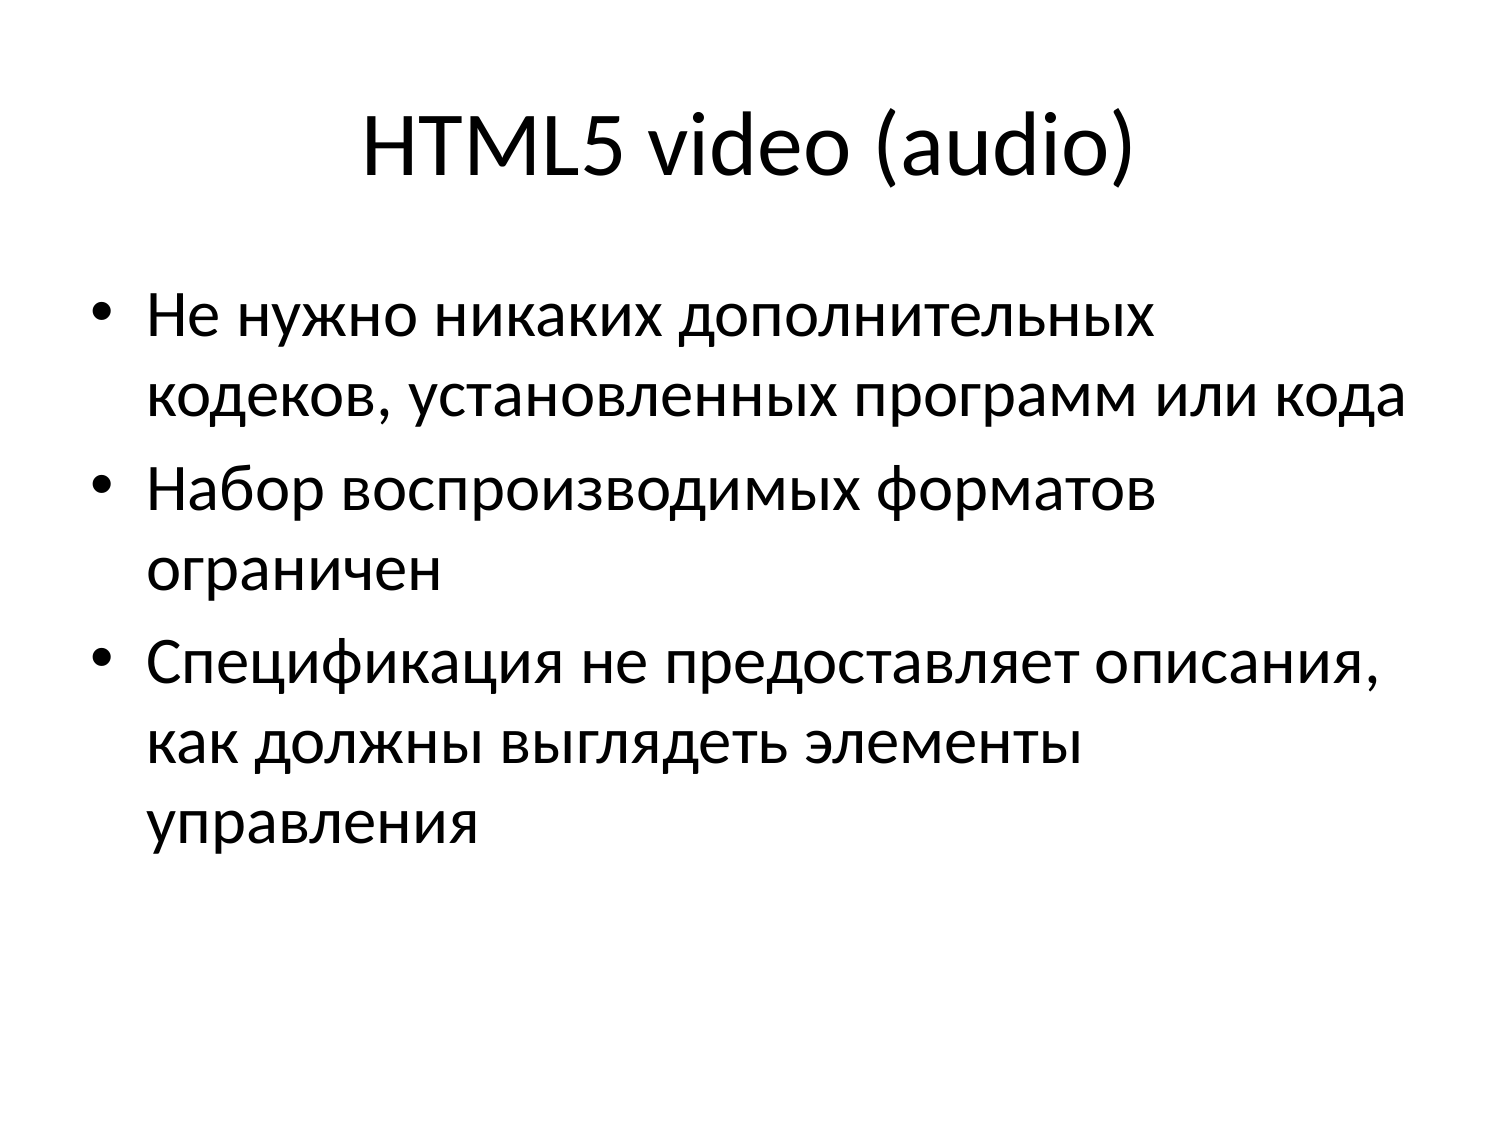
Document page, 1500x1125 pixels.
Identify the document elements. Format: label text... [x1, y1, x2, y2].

title HTML5 video (audio) [75, 45, 1425, 233]
list Не нужно никаких дополнительных кодеков, установленных программ или кода Набор воспроизводимых форматов ограничен Спецификация не предоставляет описания, как должны выглядеть элементы управления [75, 262, 1425, 1005]
